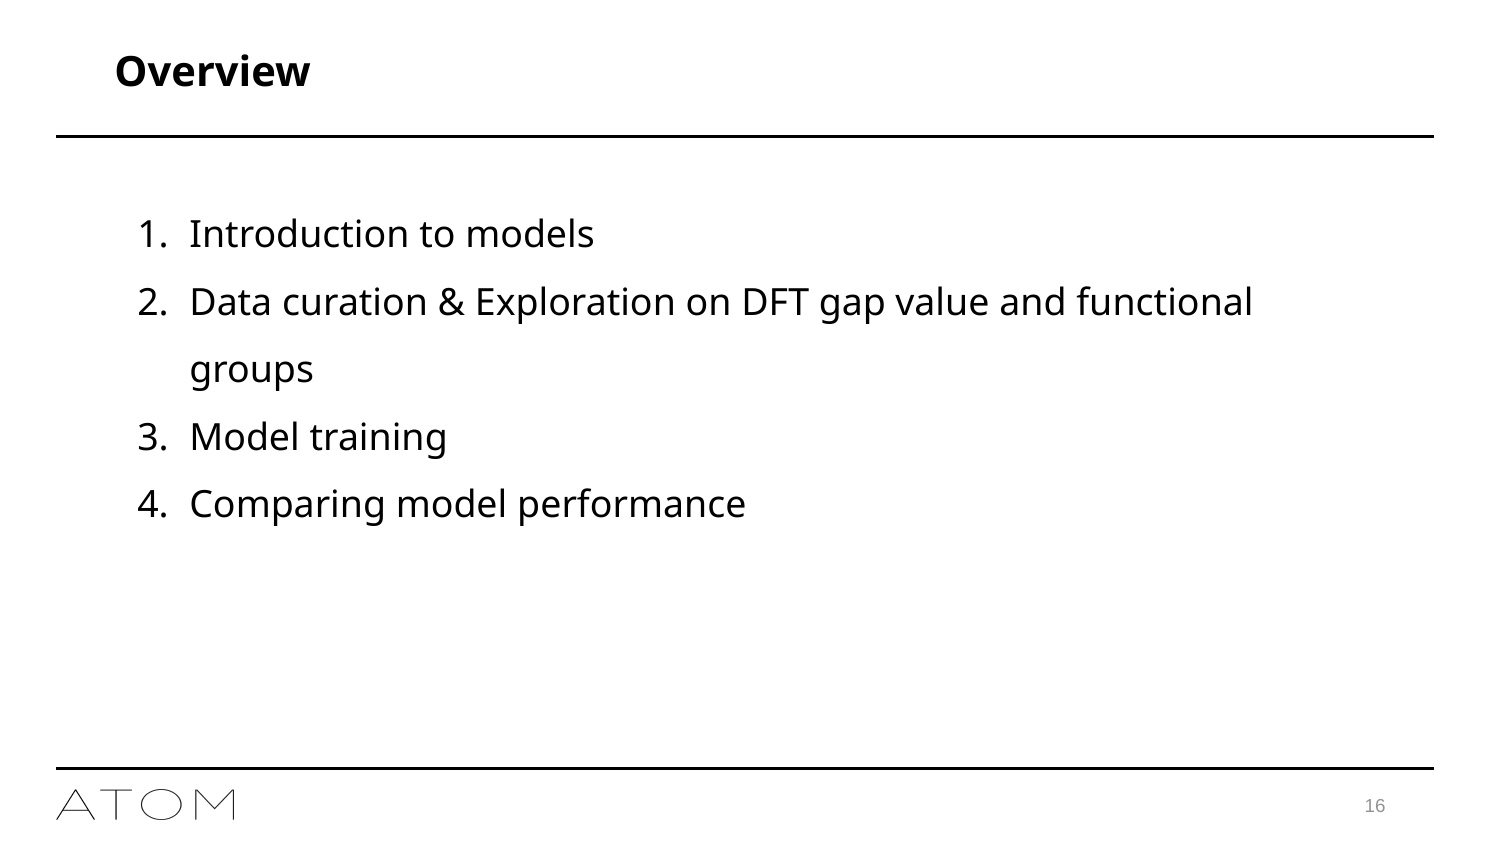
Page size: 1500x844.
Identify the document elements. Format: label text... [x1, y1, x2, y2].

picture [56, 789, 234, 820]
title Overview [103, 19, 1397, 127]
list Introduction to models Data curation & Exploration on DFT gap value and functional groups Model training Comparing model performance [103, 181, 1397, 748]
slide_number 16 [1059, 782, 1397, 827]
